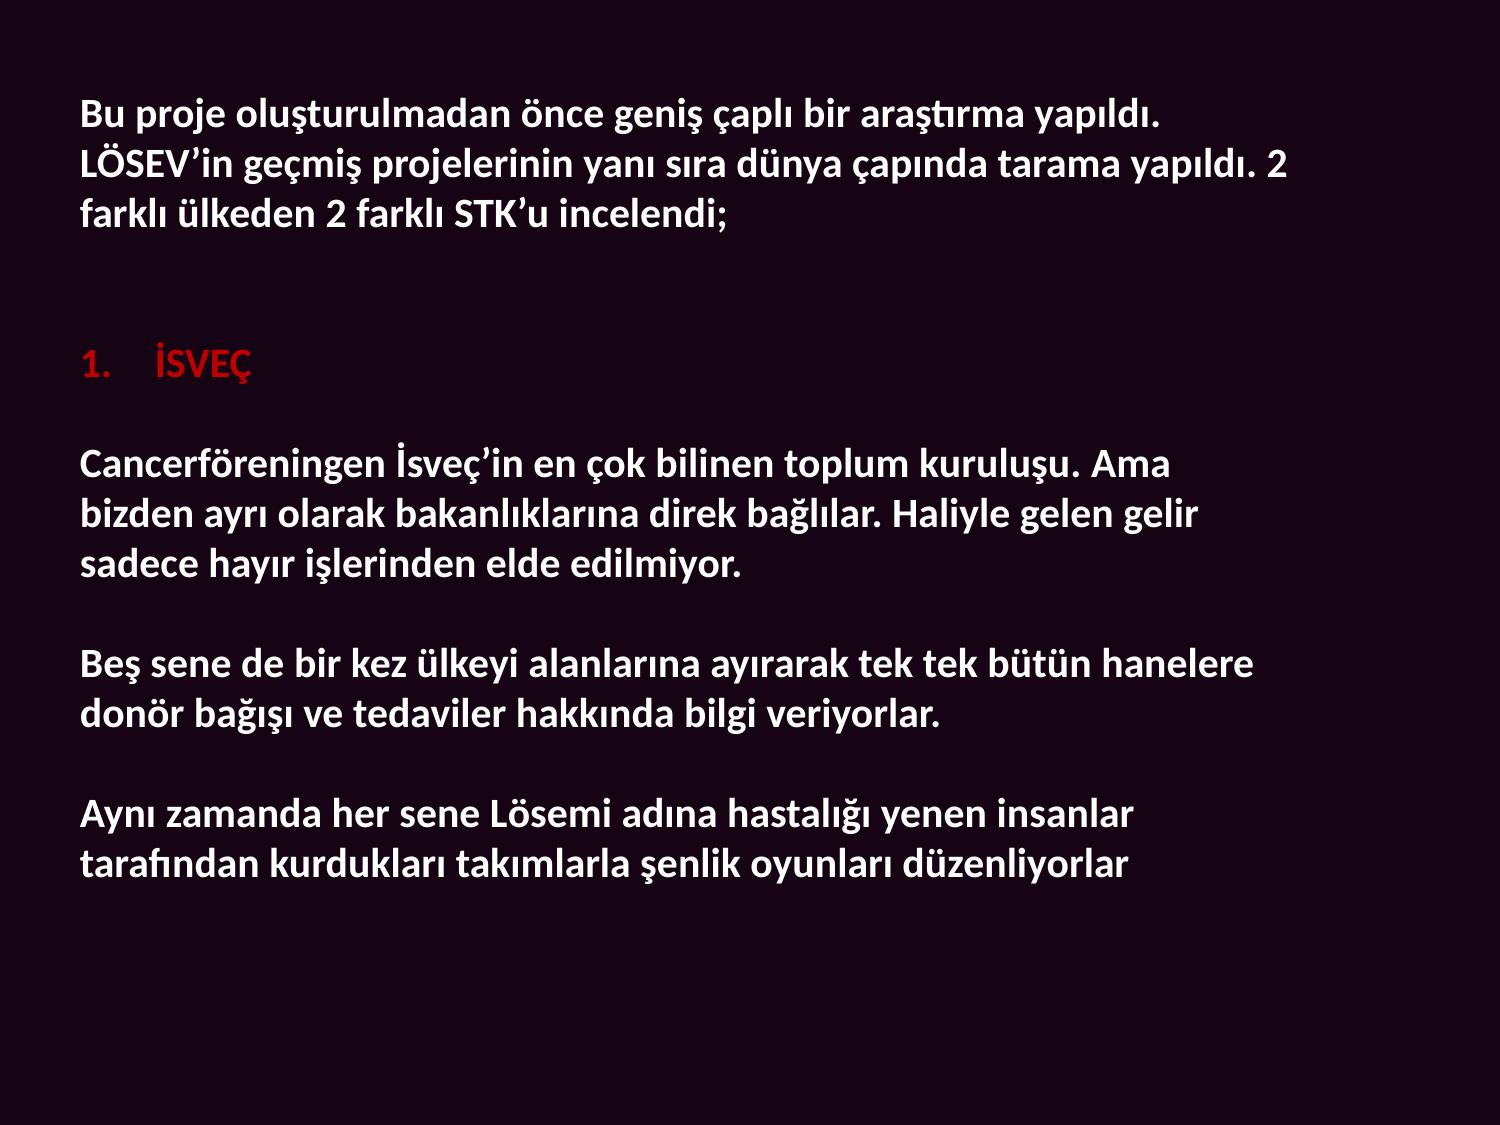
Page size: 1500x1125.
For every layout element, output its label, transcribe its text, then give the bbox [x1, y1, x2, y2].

text_box Bu proje oluşturulmadan önce geniş çaplı bir araştırma yapıldı. LÖSEV’in geçmiş projelerinin yanı sıra dünya çapında tarama yapıldı. 2 farklı ülkeden 2 farklı STK’u incelendi; İSVEÇ Cancerföreningen İsveç’in en çok bilinen toplum kuruluşu. Ama bizden ayrı olarak bakanlıklarına direk bağlılar. Haliyle gelen gelir sadece hayır işlerinden elde edilmiyor. Beş sene de bir kez ülkeyi alanlarına ayırarak tek tek bütün hanelere donör bağışı ve tedaviler hakkında bilgi veriyorlar. Aynı zamanda her sene Lösemi adına hastalığı yenen insanlar tarafından kurdukları takımlarla şenlik oyunları düzenliyorlar [64, 78, 1306, 894]
